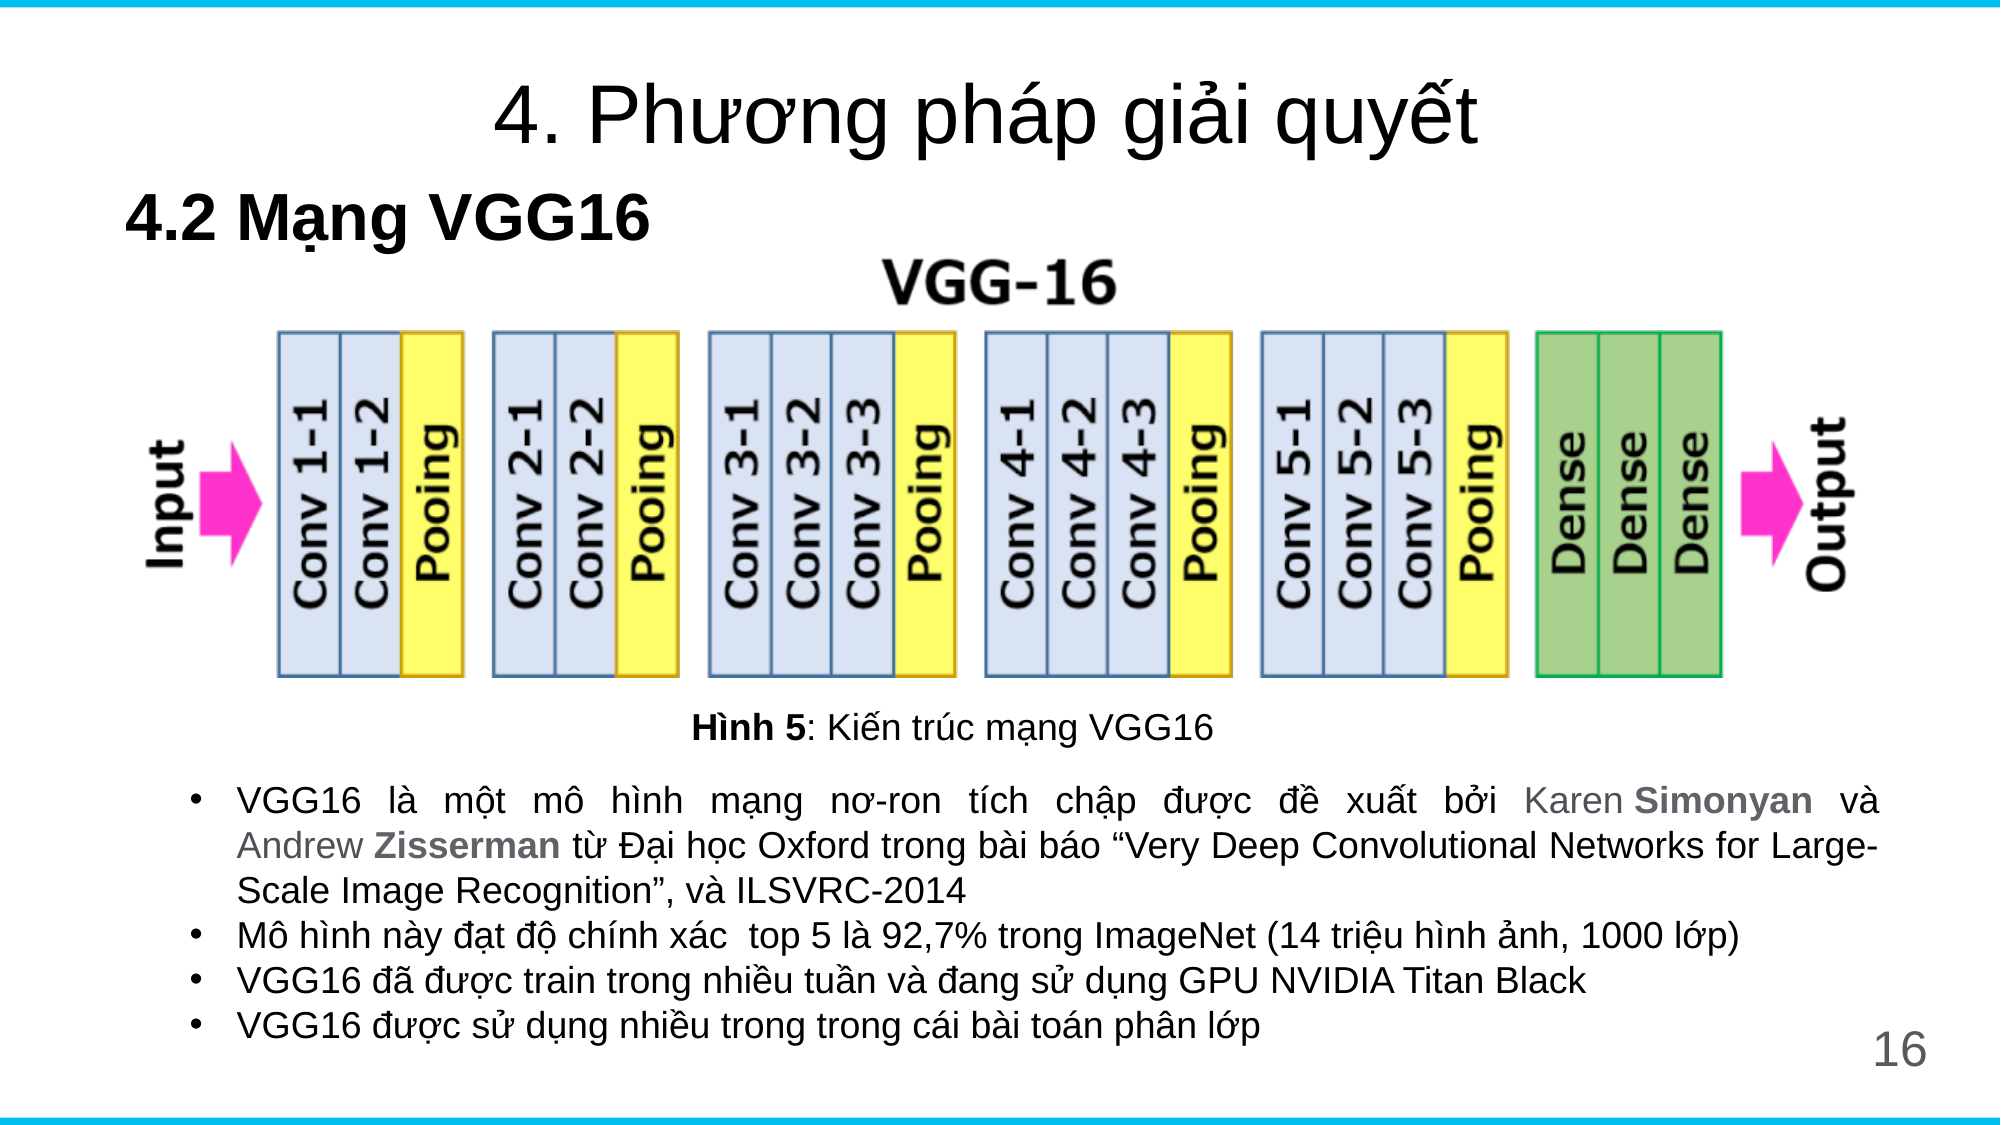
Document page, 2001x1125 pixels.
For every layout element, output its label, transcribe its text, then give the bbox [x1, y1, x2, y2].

text_box 16 [1502, 1020, 1944, 1081]
list 4. Phương pháp giải quyết [53, 47, 1952, 167]
picture [110, 226, 1895, 678]
text_box 4.2 Mạng VGG16 [110, 166, 1464, 226]
text_box Hình 5: Kiến trúc mạng VGG16 [676, 695, 1261, 756]
text_box VGG16 là một mô hình mạng nơ-ron tích chập được đề xuất bởi Karen Simonyan và Andrew Zisserman từ Đại học Oxford trong bài báo “Very Deep Convolutional Networks for Large-Scale Image Recognition”, và ILSVRC-2014 Mô hình này đạt độ chính xác top 5 là 92,7% trong ImageNet (14 triệu hình ảnh, 1000 lớp) VGG16 đã được train trong nhiều tuần và đang sử dụng GPU NVIDIA Titan Black VGG16 được sử dụng nhiều trong trong cái bài toán phân lớp [174, 768, 1895, 1125]
